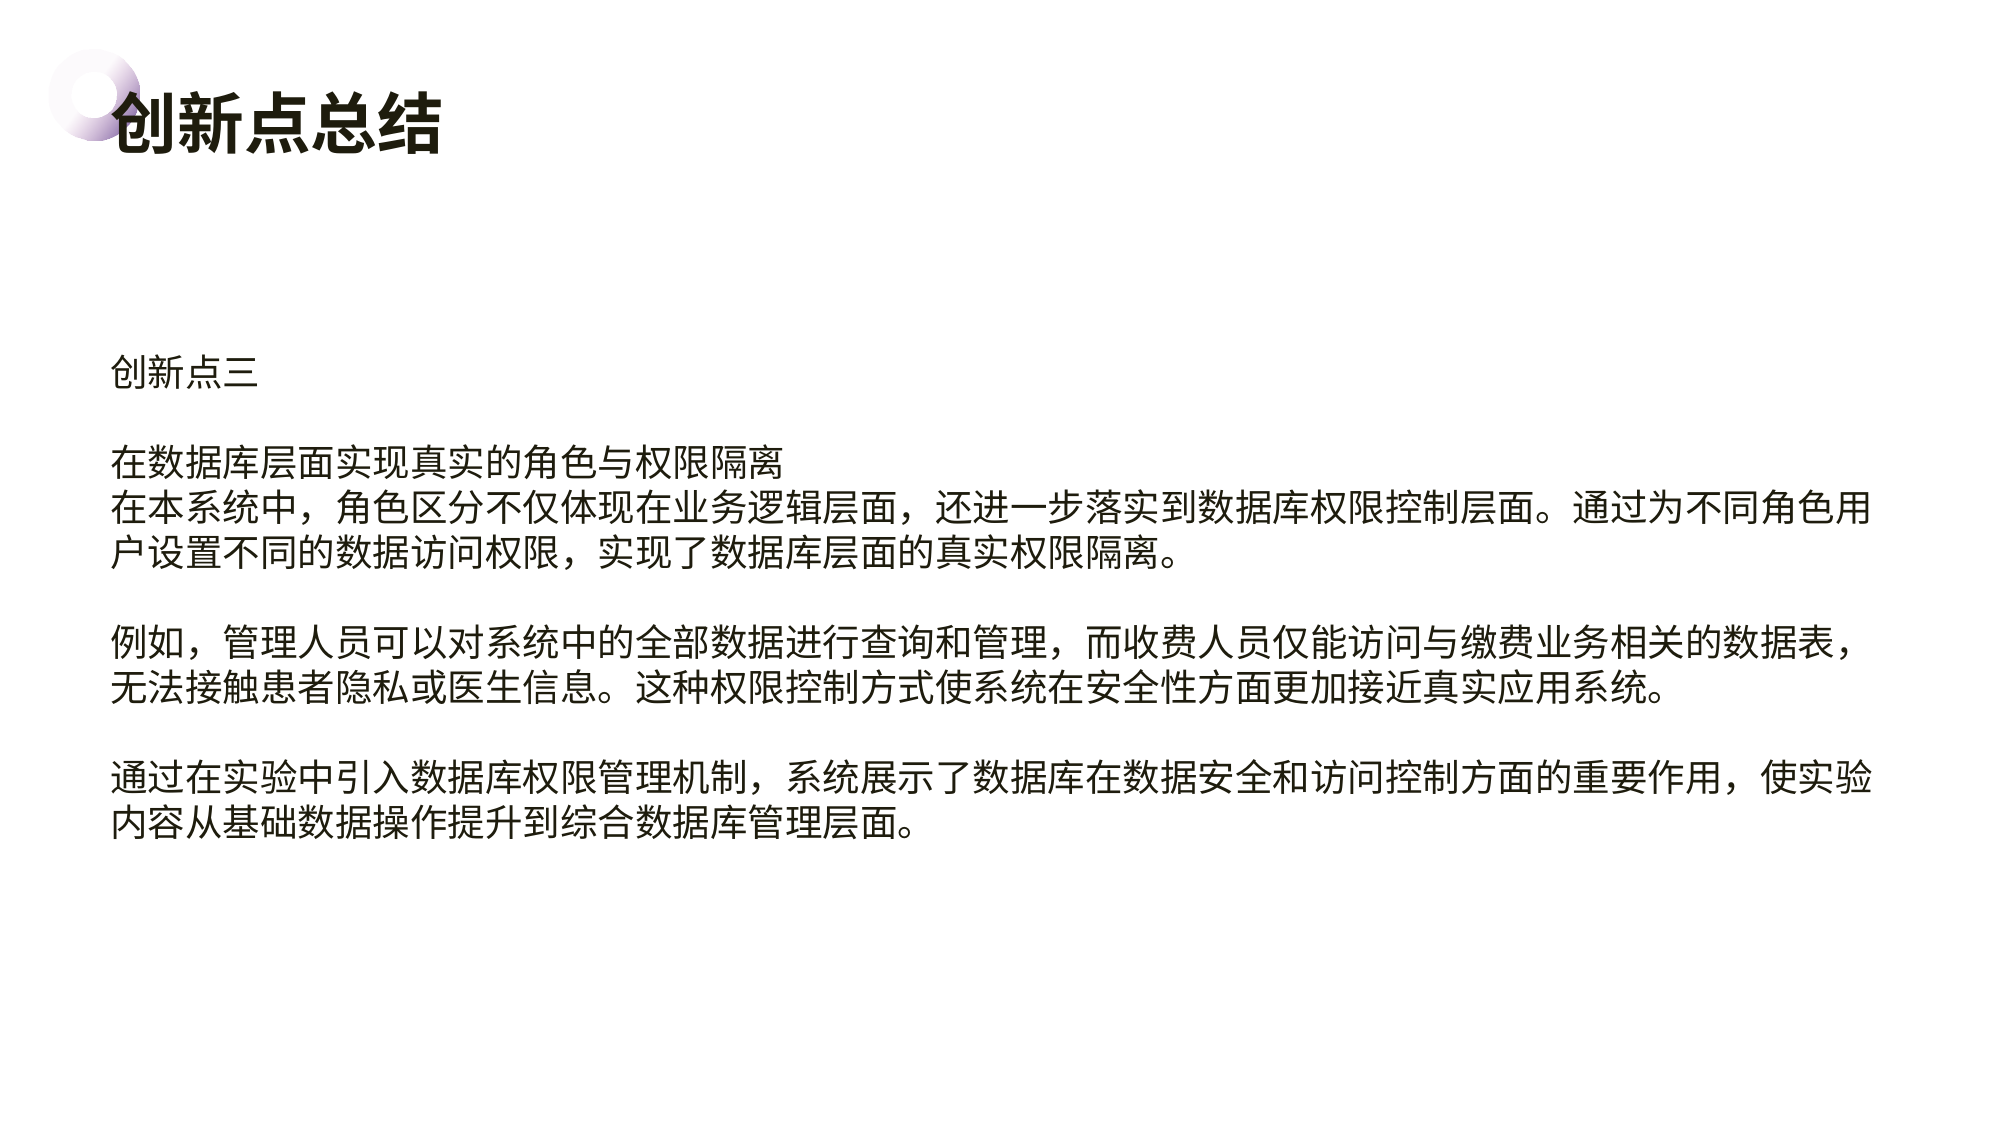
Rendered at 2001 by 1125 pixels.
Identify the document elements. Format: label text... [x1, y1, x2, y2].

text_box [48, 48, 135, 140]
text_box 创新点总结 [95, 74, 1761, 170]
text_box 创新点三 在数据库层面实现真实的角色与权限隔离 在本系统中，角色区分不仅体现在业务逻辑层面，还进一步落实到数据库权限控制层面。通过为不同角色用户设置不同的数据访问权限，实现了数据库层面的真实权限隔离。 例如，管理人员可以对系统中的全部数据进行查询和管理，而收费人员仅能访问与缴费业务相关的数据表，无法接触患者隐私或医生信息。这种权限控制方式使系统在安全性方面更加接近真实应用系统。 通过在实验中引入数据库权限管理机制，系统展示了数据库在数据安全和访问控制方面的重要作用，使实验内容从基础数据操作提升到综合数据库管理层面。 [95, 341, 1919, 857]
